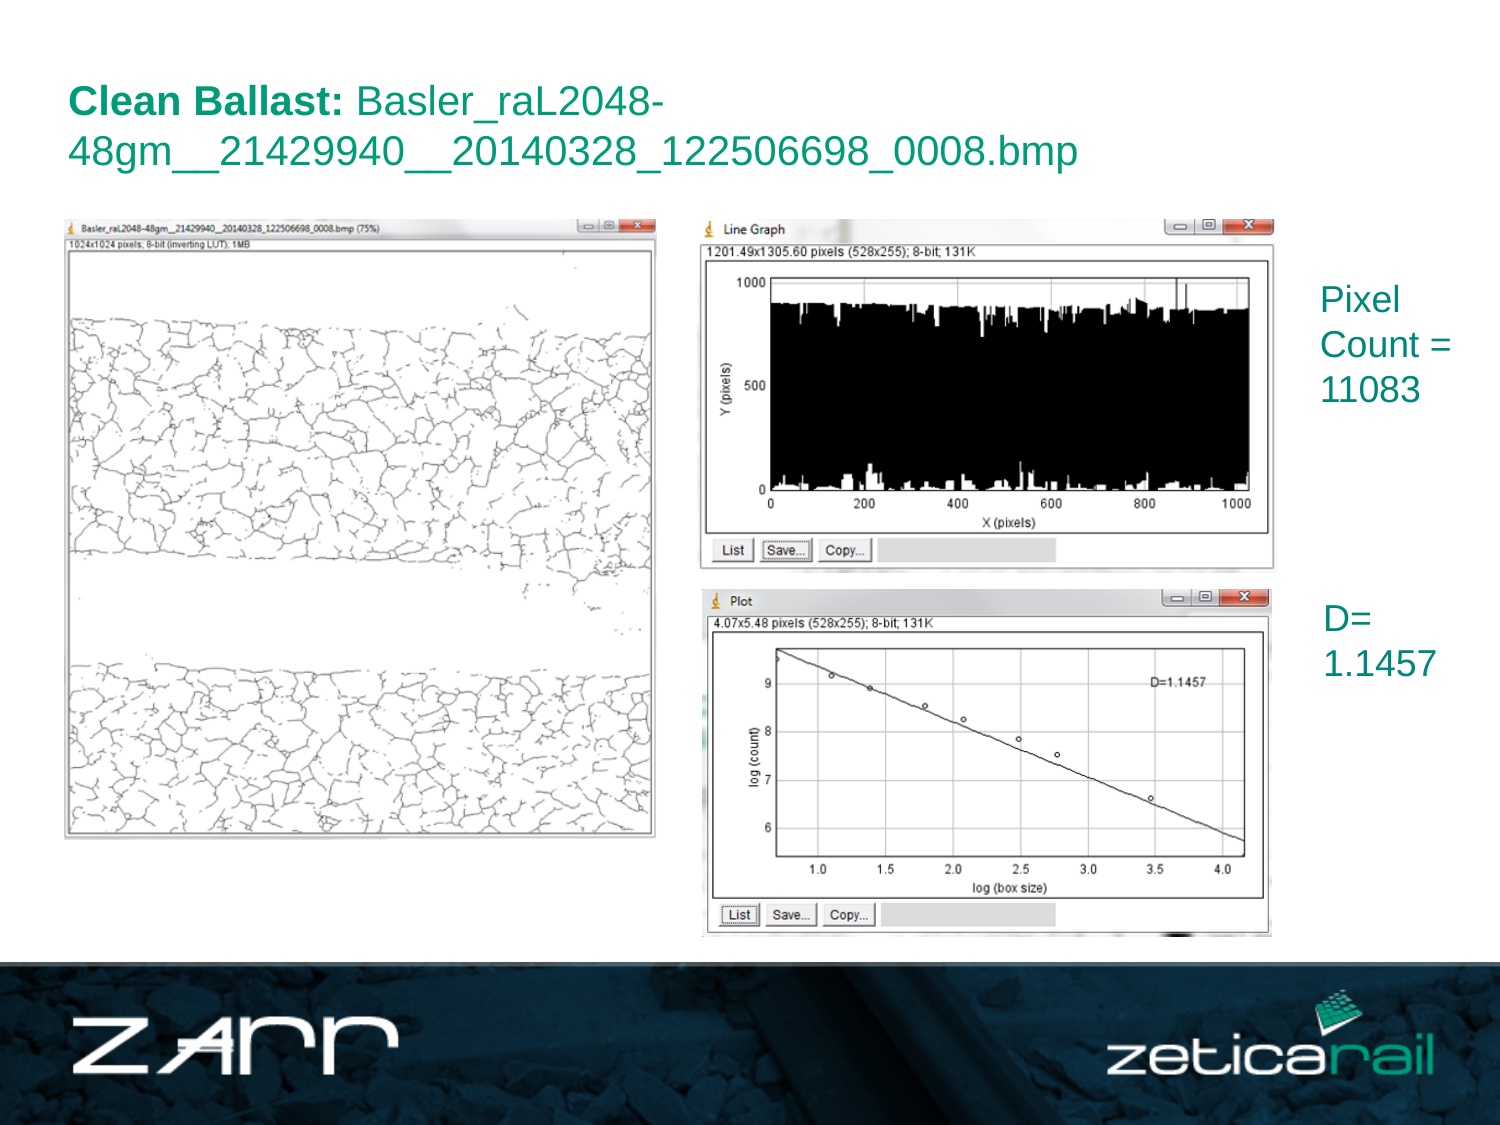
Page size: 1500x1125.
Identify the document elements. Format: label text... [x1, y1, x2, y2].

picture [0, 962, 1500, 1125]
picture [697, 219, 1277, 573]
text_box Pixel Count = 11083 [1305, 267, 1471, 417]
text_box D= 1.1457 [1308, 586, 1474, 691]
title Clean Ballast: Basler_raL2048-48gm__21429940__20140328_122506698_0008.bmp [52, 50, 1471, 197]
picture [64, 219, 657, 840]
picture [702, 589, 1272, 938]
